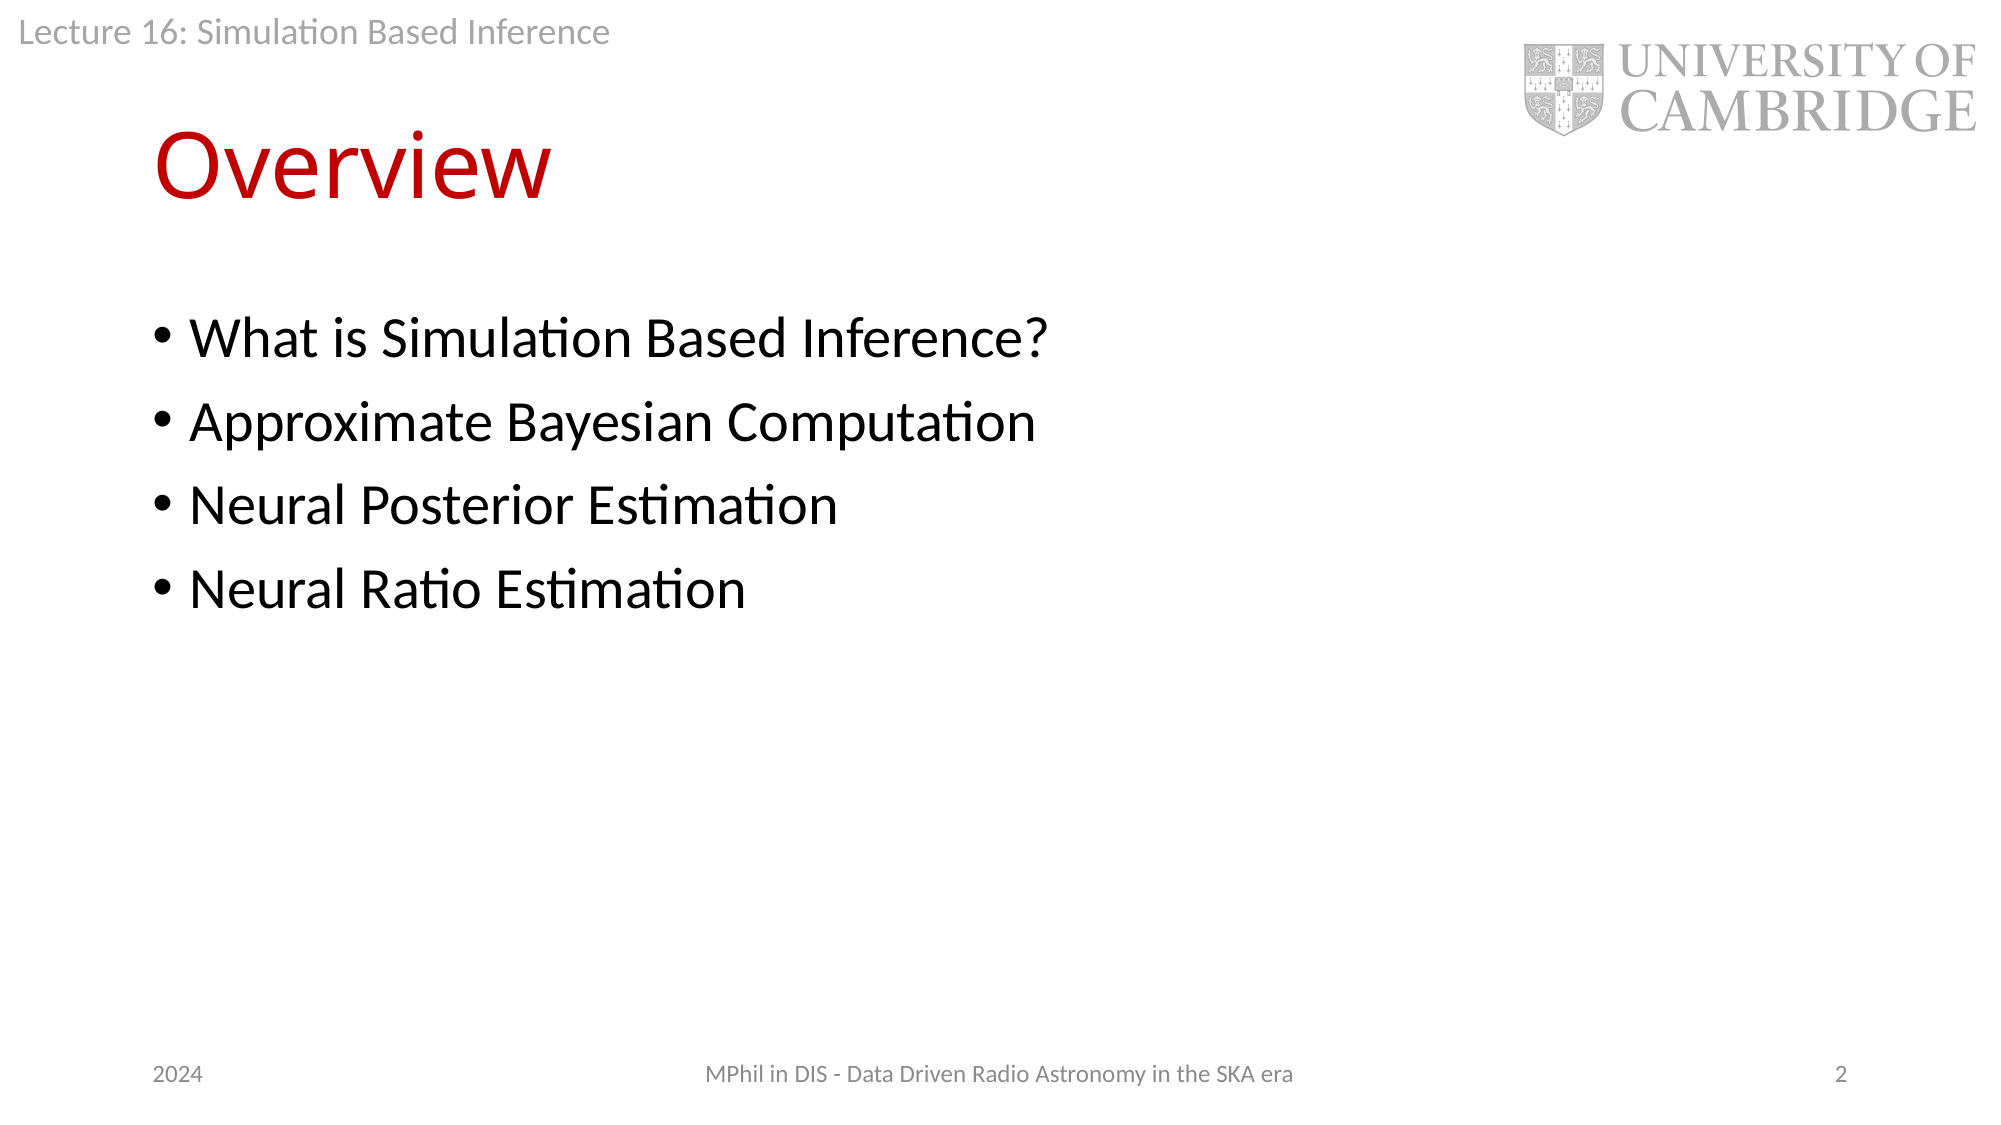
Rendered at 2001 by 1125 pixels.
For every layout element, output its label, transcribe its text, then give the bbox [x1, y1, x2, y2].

title Overview [137, 59, 1863, 278]
footer MPhil in DIS - Data Driven Radio Astronomy in the SKA era [662, 1042, 1338, 1103]
slide_number 2 [1412, 1042, 1863, 1103]
list What is Simulation Based Inference? Approximate Bayesian Computation Neural Posterior Estimation Neural Ratio Estimation [137, 299, 1863, 1014]
slide_number 2024 [137, 1042, 588, 1103]
